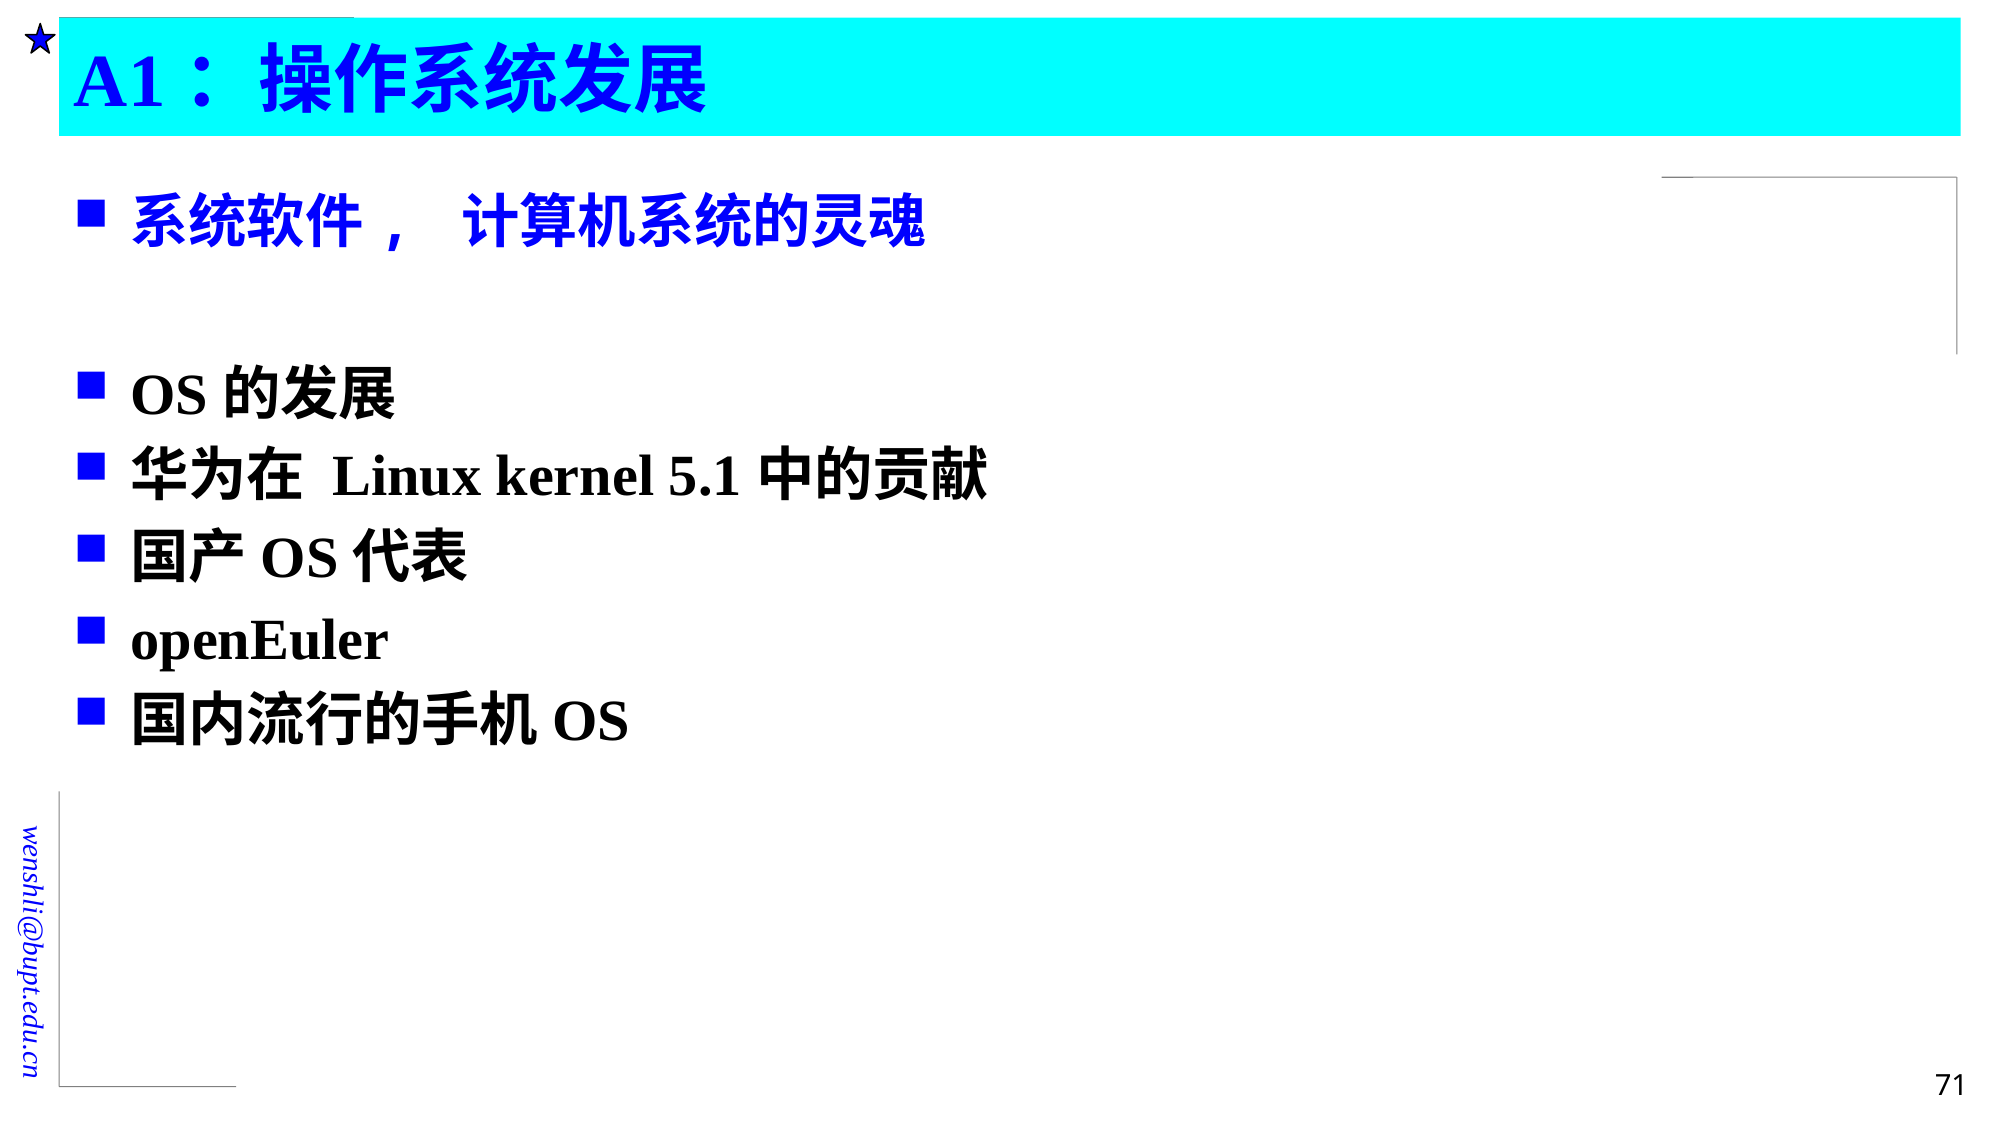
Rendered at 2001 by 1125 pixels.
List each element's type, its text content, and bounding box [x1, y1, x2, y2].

text_box 71 [1816, 1058, 1984, 1113]
list 系统软件, 计算机系统的灵魂 OS的发展 华为在 Linux kernel 5.1中的贡献 国产OS代表 openEuler 国内流行的手机OS [59, 177, 1955, 1087]
title A1：操作系统发展 [58, 17, 1961, 137]
